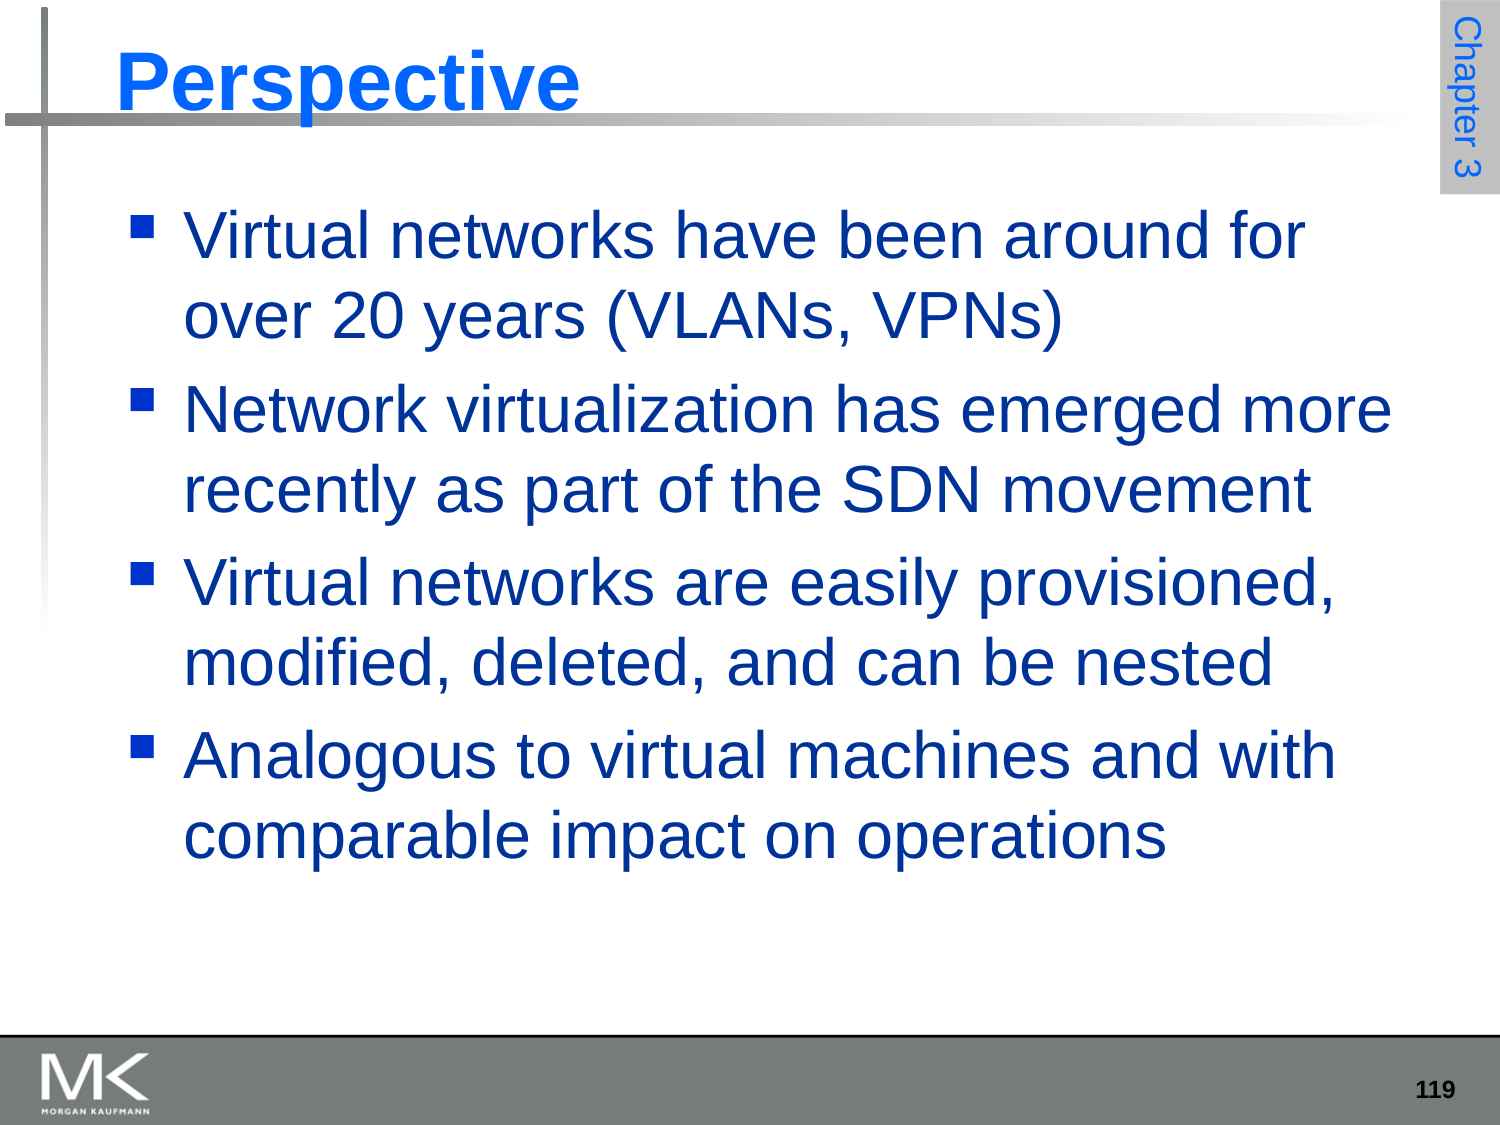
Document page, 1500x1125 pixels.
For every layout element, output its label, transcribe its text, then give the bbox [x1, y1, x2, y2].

picture [29, 1046, 160, 1123]
title Perspective [100, 19, 1459, 135]
list Virtual networks have been around for over 20 years (VLANs, VPNs) Network virtualization has emerged more recently as part of the SDN movement Virtual networks are easily provisioned, modified, deleted, and can be nested Analogous to virtual machines and with comparable impact on operations [112, 184, 1469, 1024]
